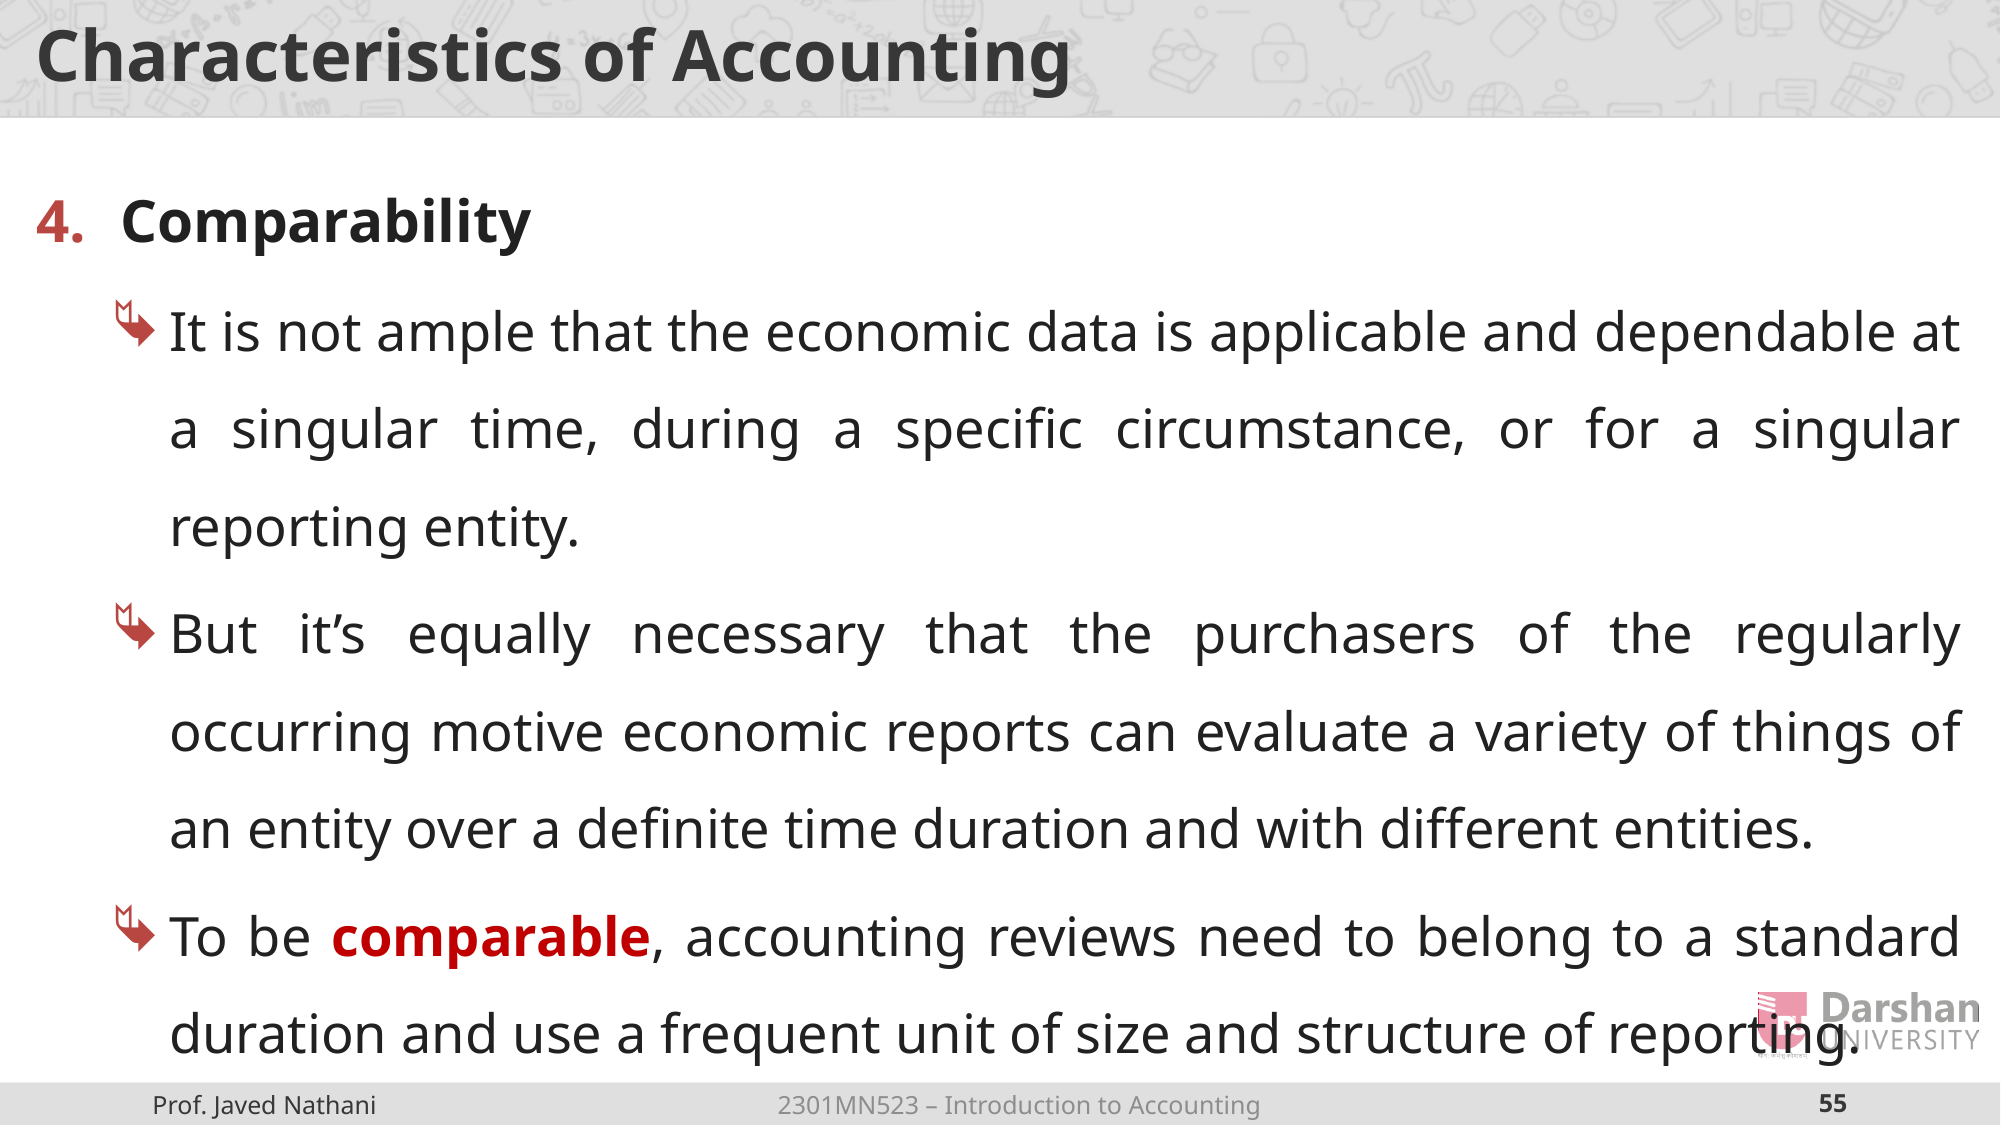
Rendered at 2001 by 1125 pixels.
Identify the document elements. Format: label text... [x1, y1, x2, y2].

title Characteristics of Accounting [0, 0, 2000, 117]
list Comparability It is not ample that the economic data is applicable and dependable at a singular time, during a specific circumstance, or for a singular reporting entity. But it’s equally necessary that the purchasers of the regularly occurring motive economic reports can evaluate a variety of things of an entity over a definite time duration and with different entities. To be comparable, accounting reviews need to belong to a standard duration and use a frequent unit of size and structure of reporting. [21, 141, 1979, 1059]
